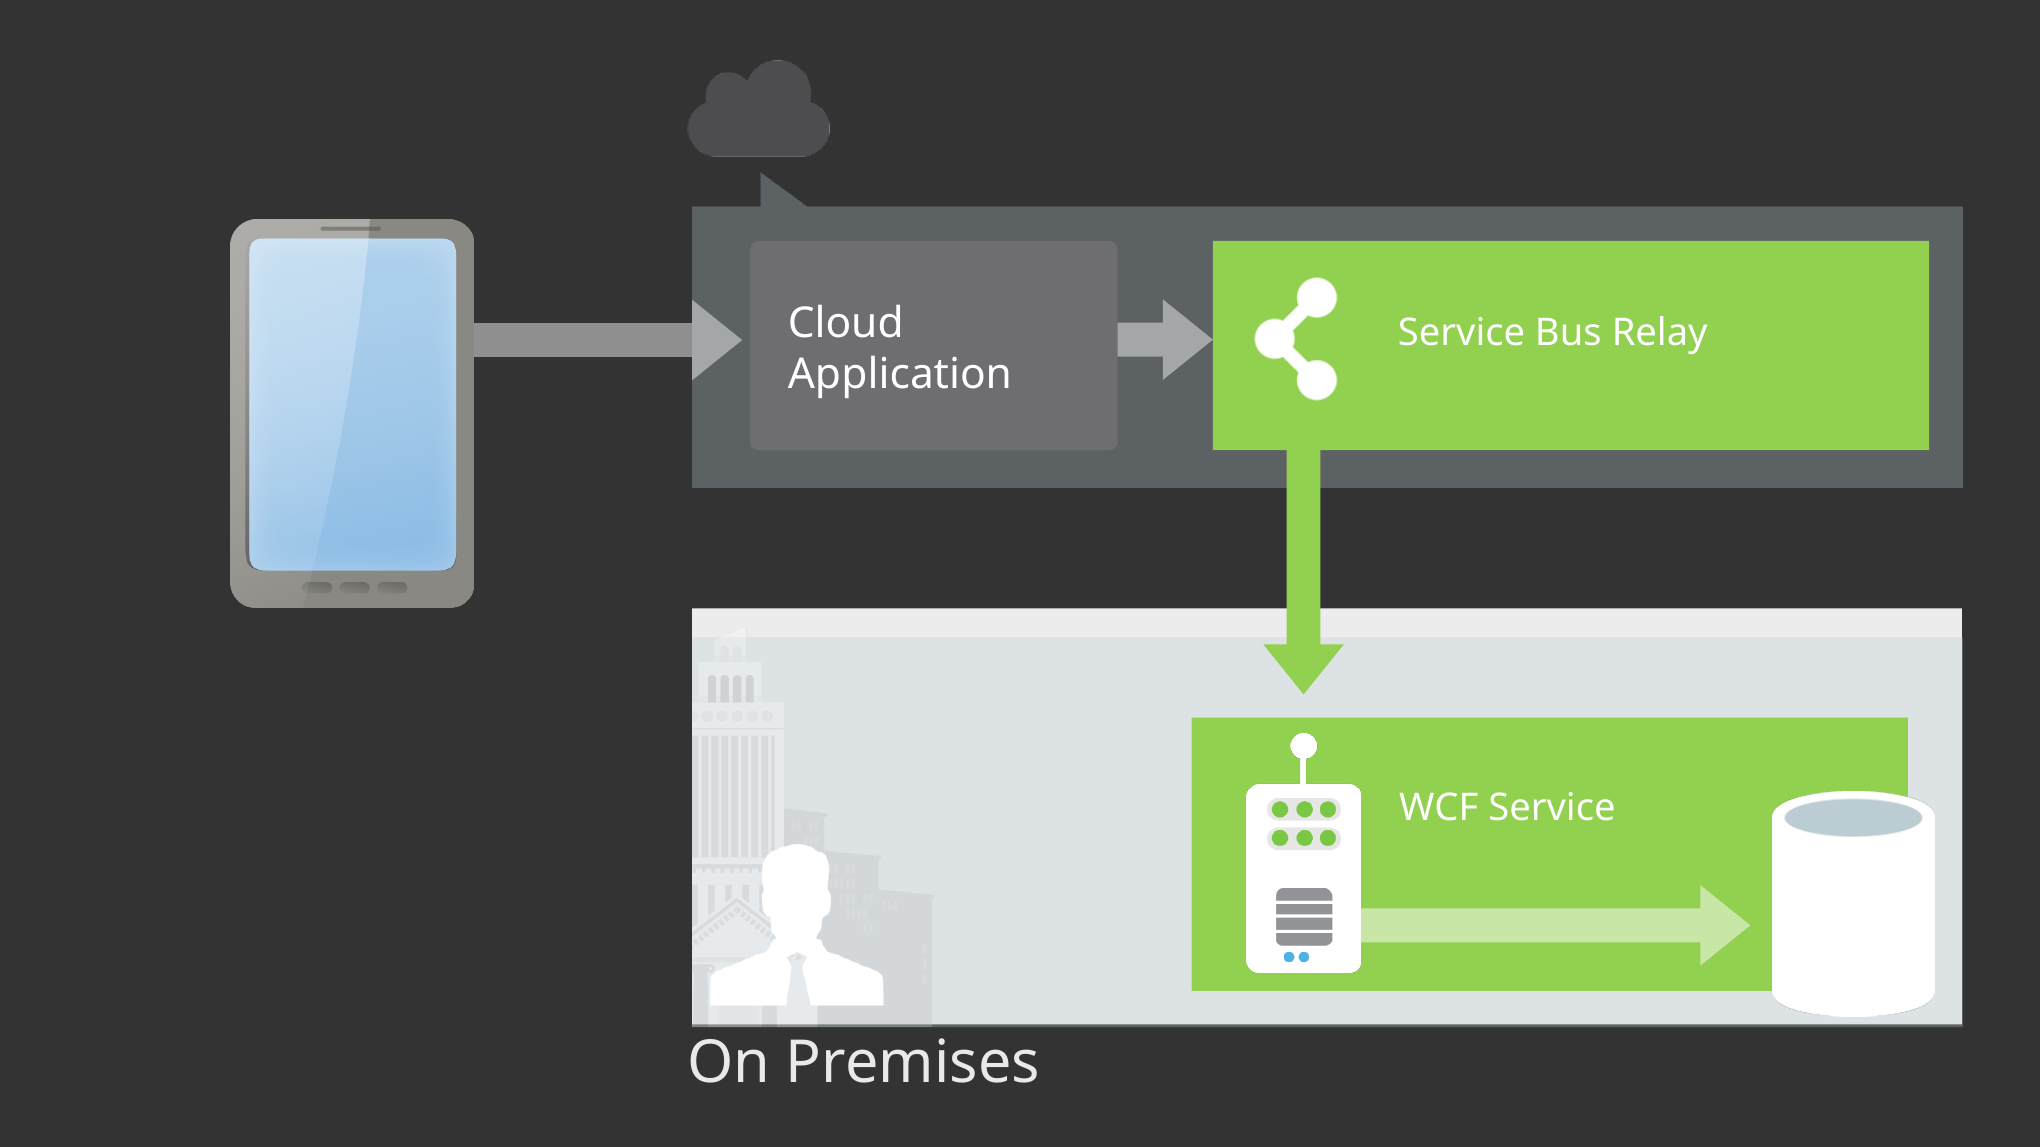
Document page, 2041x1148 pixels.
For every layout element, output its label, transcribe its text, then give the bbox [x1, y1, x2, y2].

picture [676, 25, 1963, 489]
picture [230, 219, 474, 609]
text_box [1191, 717, 1909, 992]
text_box On Premises [687, 1037, 1125, 1095]
picture [691, 609, 1963, 1028]
text_box [474, 322, 691, 358]
text_box [1285, 489, 1322, 609]
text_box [1212, 240, 1930, 451]
